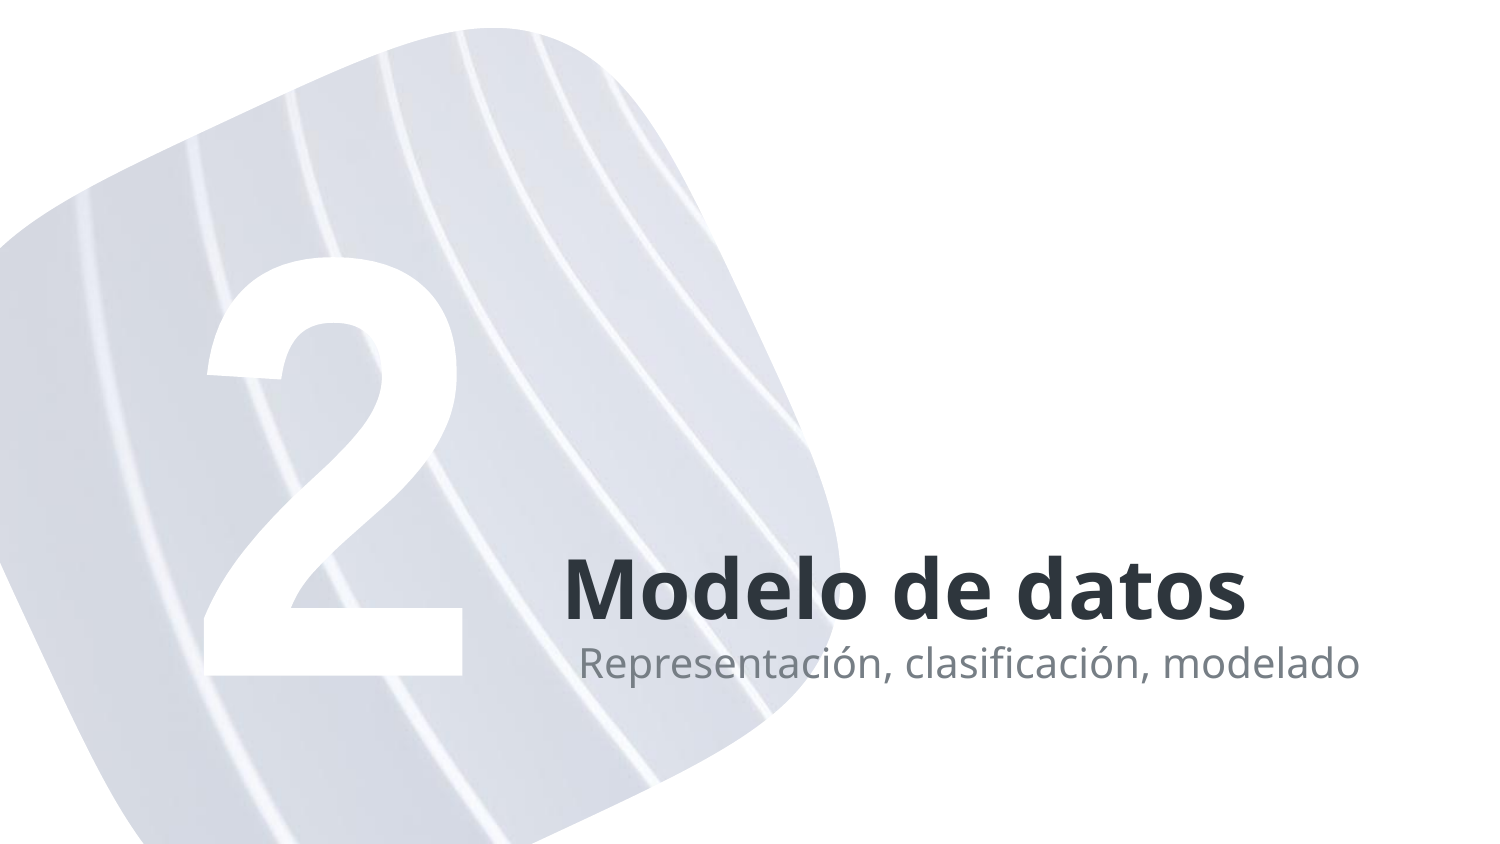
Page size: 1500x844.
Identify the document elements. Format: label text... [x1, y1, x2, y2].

title Modelo de datos [561, 445, 1388, 637]
picture [0, 28, 807, 844]
subtitle Representación, clasificación, modelado [561, 637, 1388, 694]
